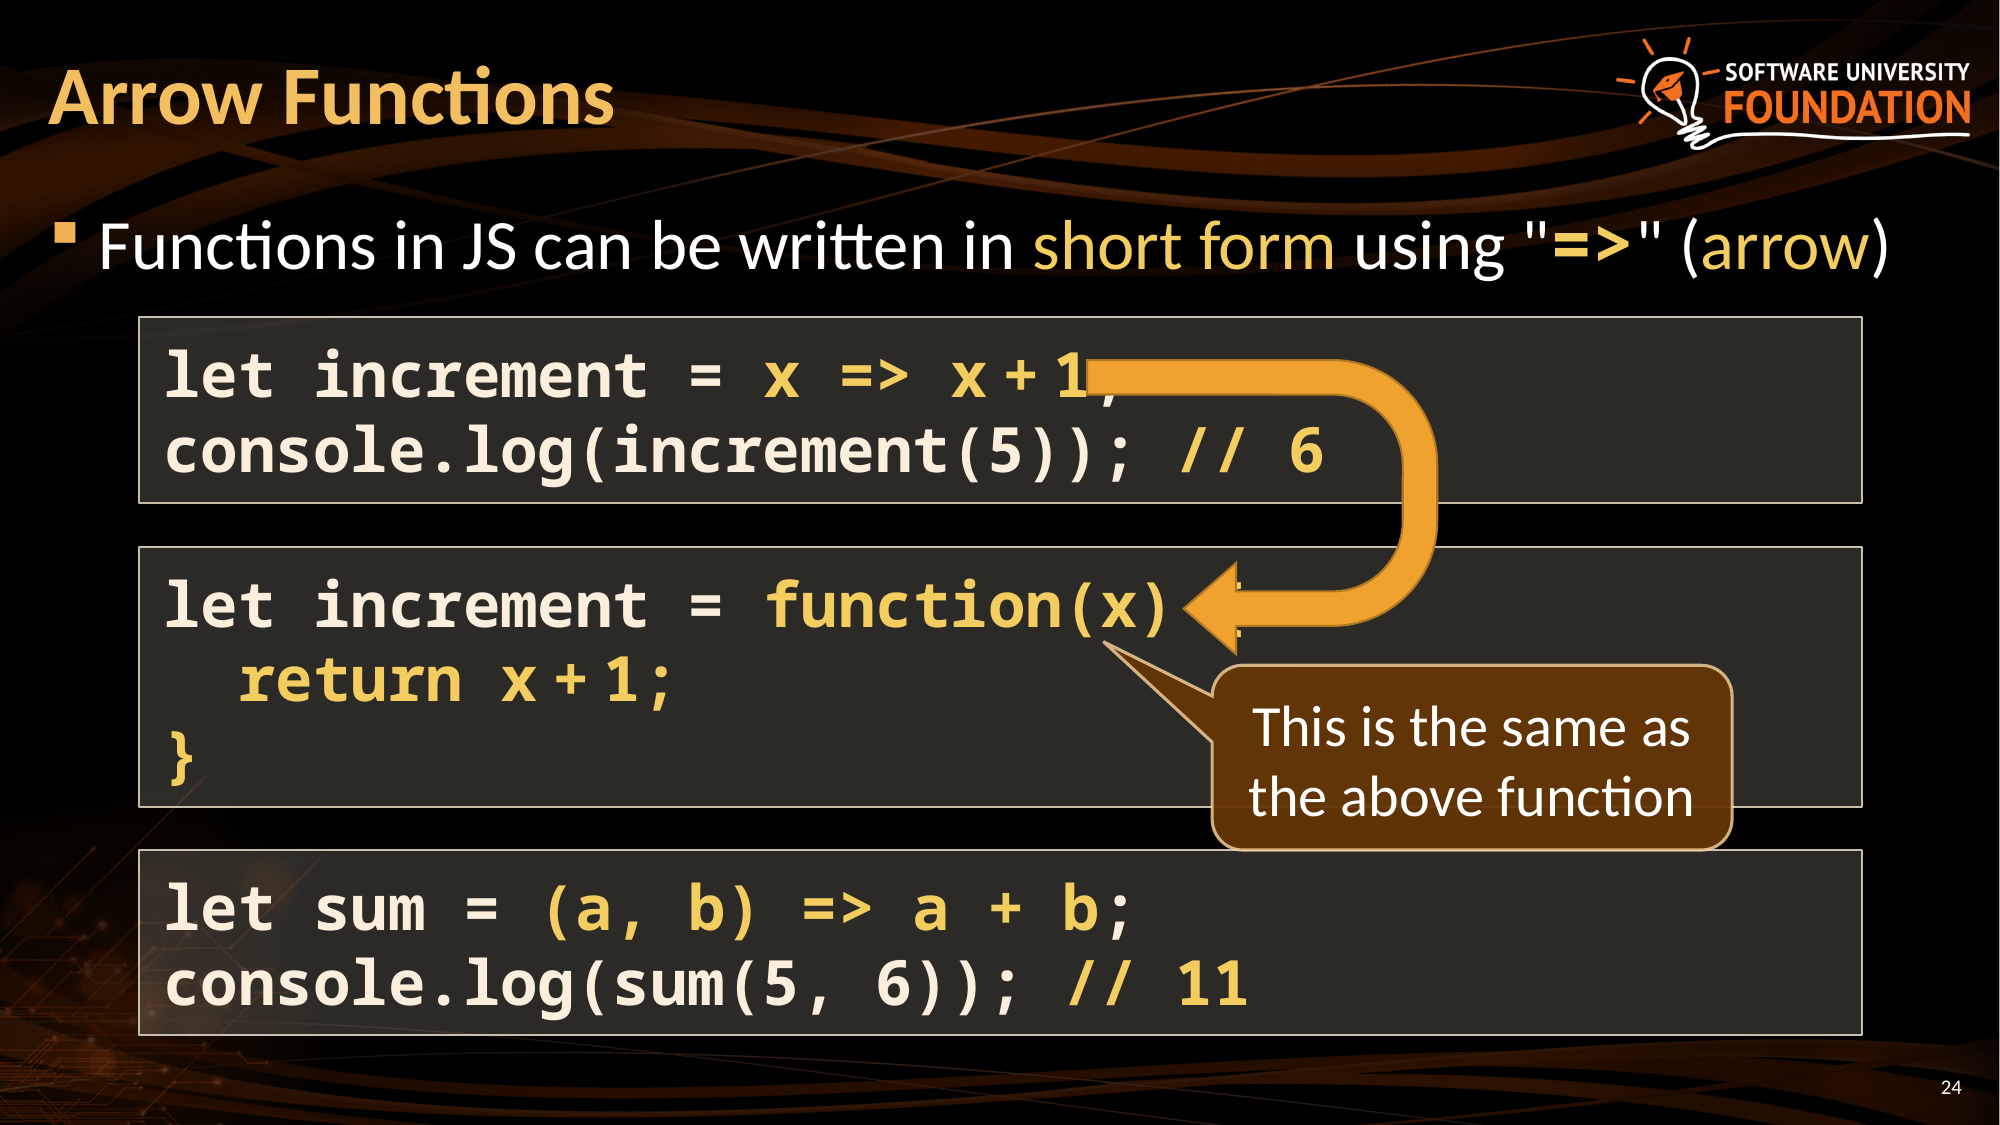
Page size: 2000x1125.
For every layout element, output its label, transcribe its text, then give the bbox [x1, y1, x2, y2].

text_box let increment = function(x) { return x + 1; } [139, 546, 1863, 807]
list Functions in JS can be written in short form using "=>" (arrow) [31, 188, 1968, 1103]
picture [0, 0, 2000, 1125]
text_box [1086, 359, 1439, 657]
text_box This is the same as the above function [1102, 640, 1734, 852]
text_box let increment = x => x + 1; console.log(increment(5)); // 6 [139, 317, 1863, 503]
text_box let sum = (a, b) => a + b; console.log(sum(5, 6)); // 11 [139, 849, 1863, 1036]
title Arrow Functions [30, 6, 1602, 189]
